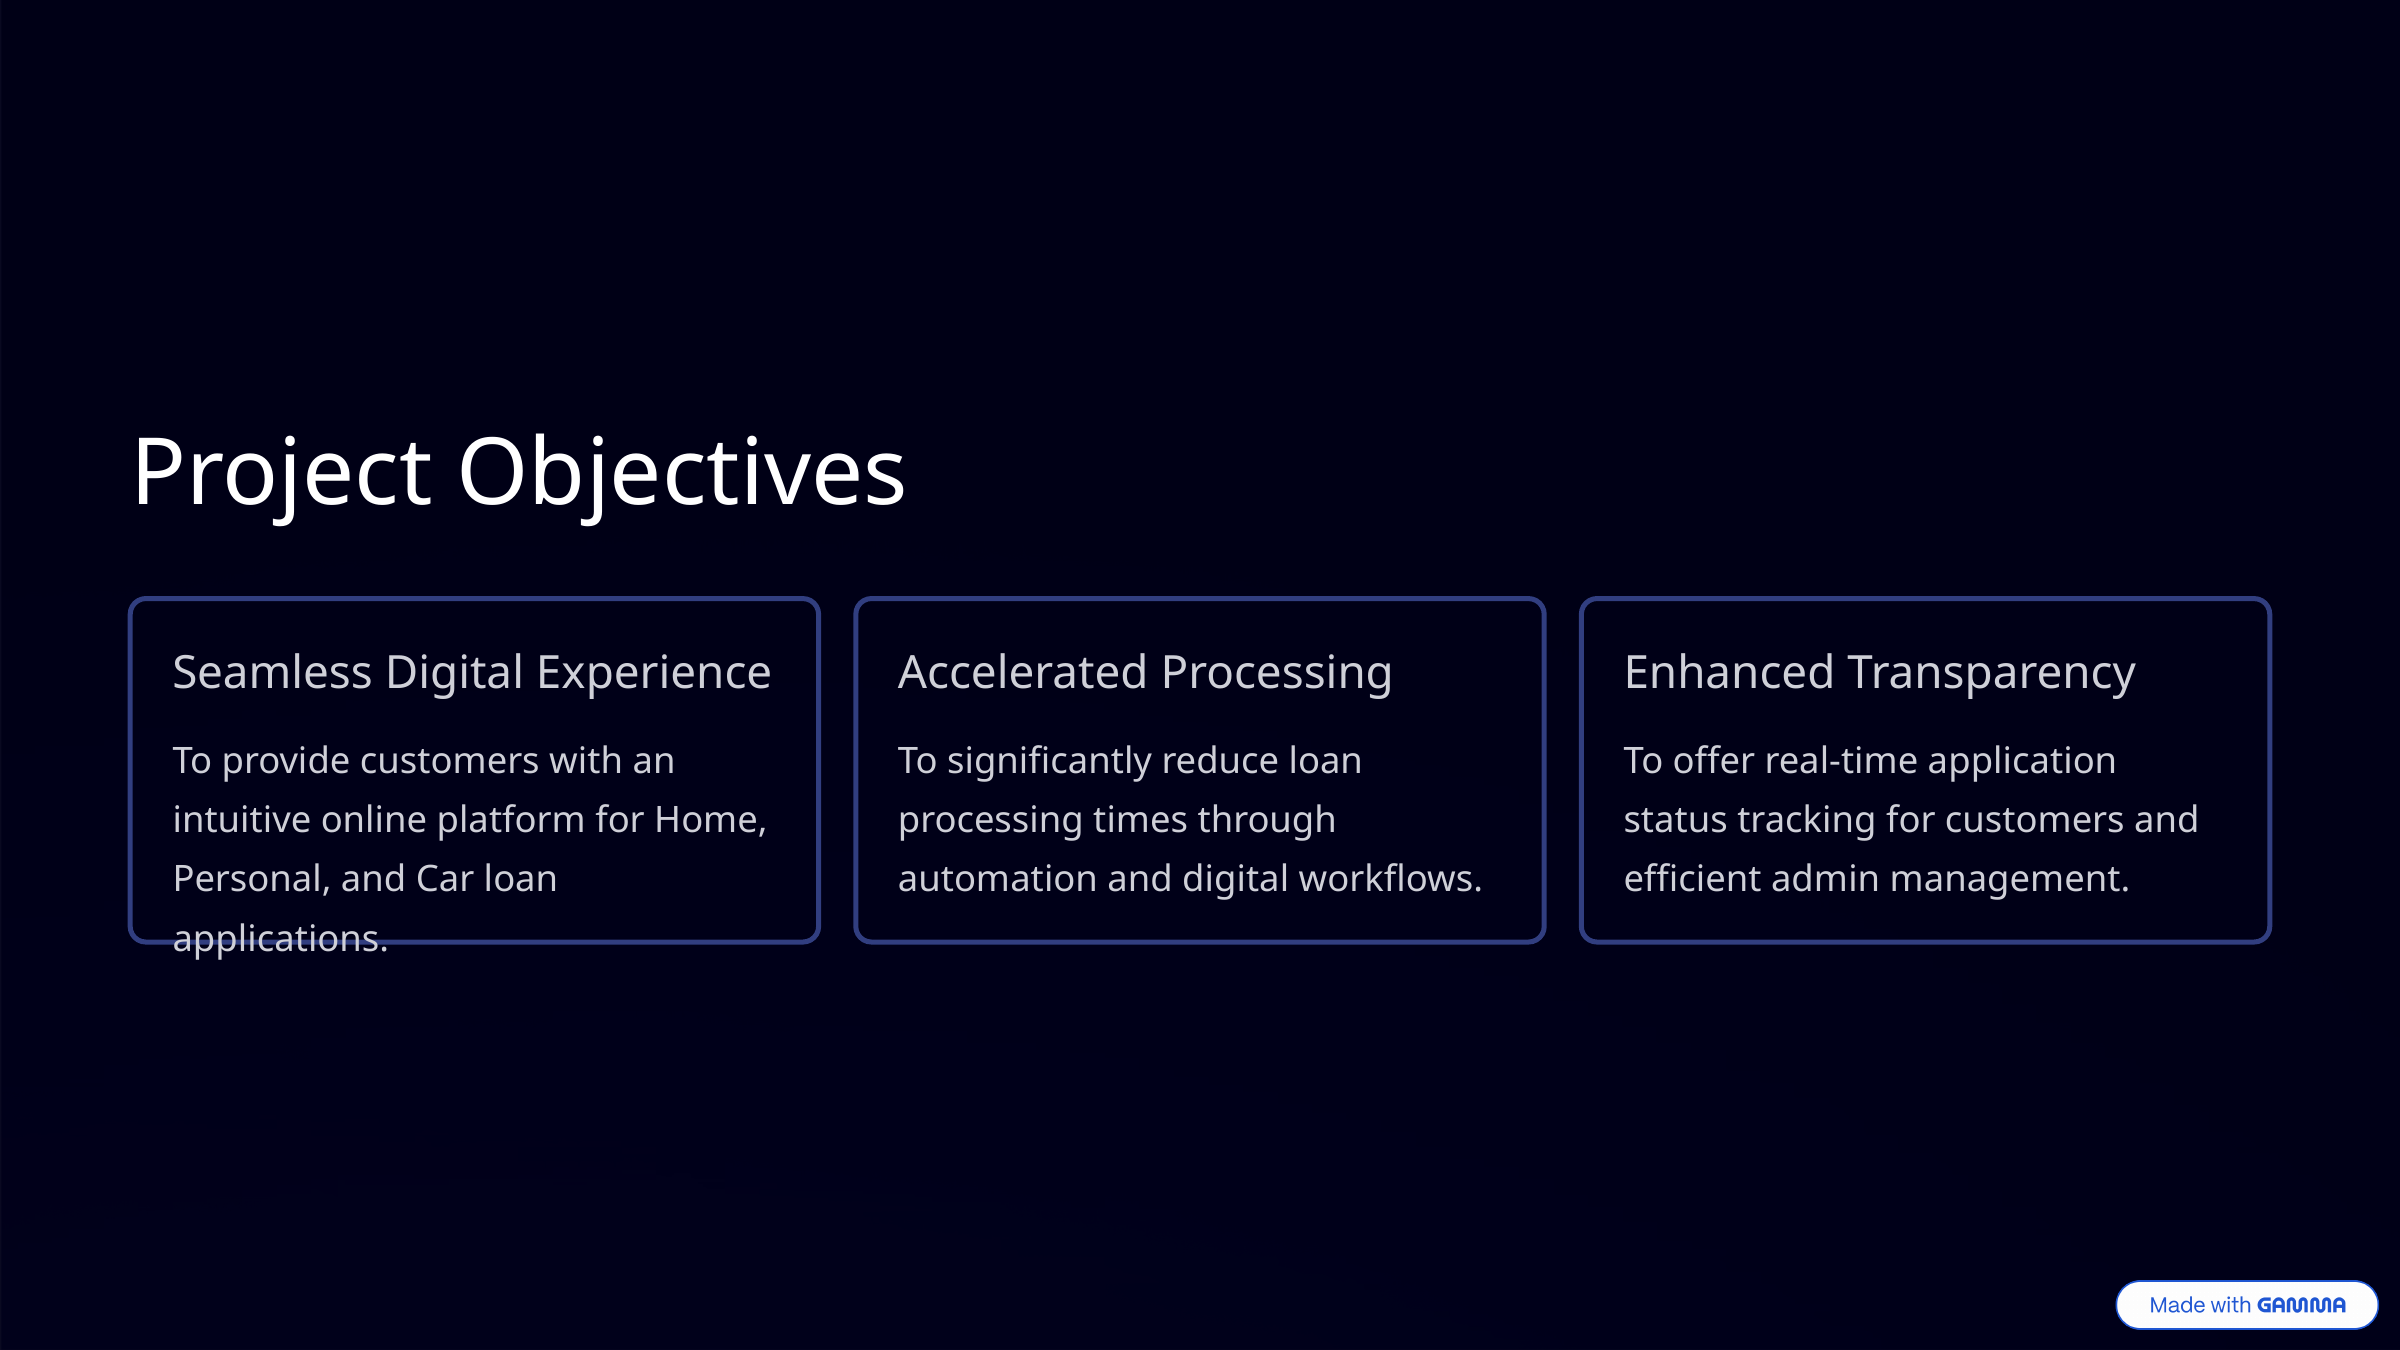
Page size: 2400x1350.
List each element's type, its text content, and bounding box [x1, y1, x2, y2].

text_box To significantly reduce loan processing times through automation and digital workflows. [897, 721, 1502, 900]
text_box Enhanced Transparency [1623, 640, 2121, 699]
picture [2106, 1271, 2389, 1339]
text_box [855, 598, 1545, 943]
text_box To offer real-time application status tracking for customers and efficient admin management. [1623, 721, 2228, 900]
text_box To provide customers with an intuitive online platform for Home, Personal, and Car loan applications. [172, 721, 777, 900]
text_box [130, 598, 819, 943]
text_box Accelerated Processing [897, 640, 1391, 699]
text_box Project Objectives [130, 407, 1061, 525]
text_box [1581, 598, 2270, 943]
text_box Seamless Digital Experience [172, 640, 761, 699]
